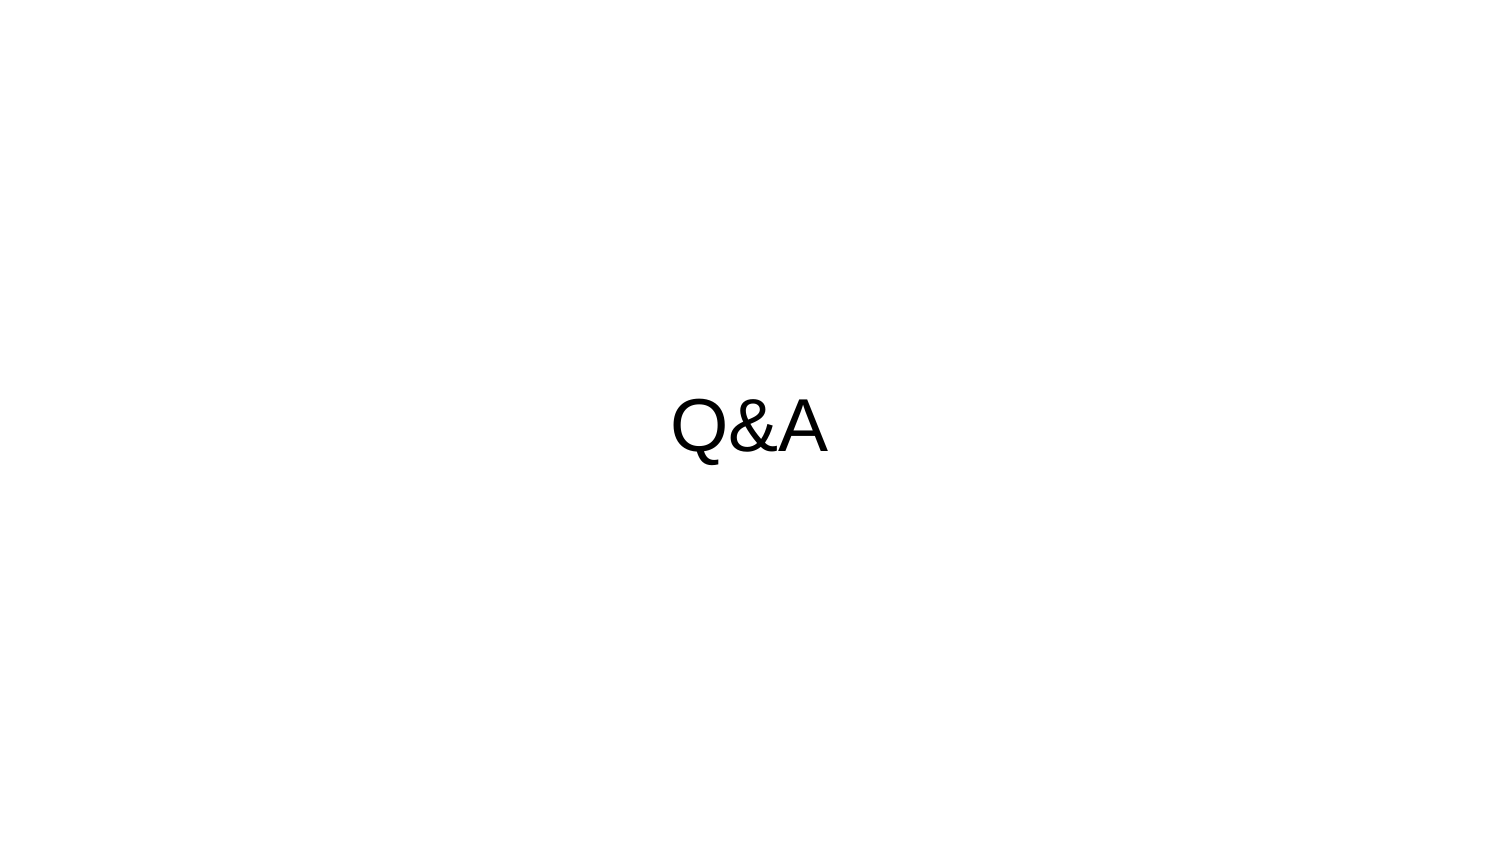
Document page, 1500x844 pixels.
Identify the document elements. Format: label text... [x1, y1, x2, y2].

title Q&A [51, 352, 1449, 491]
